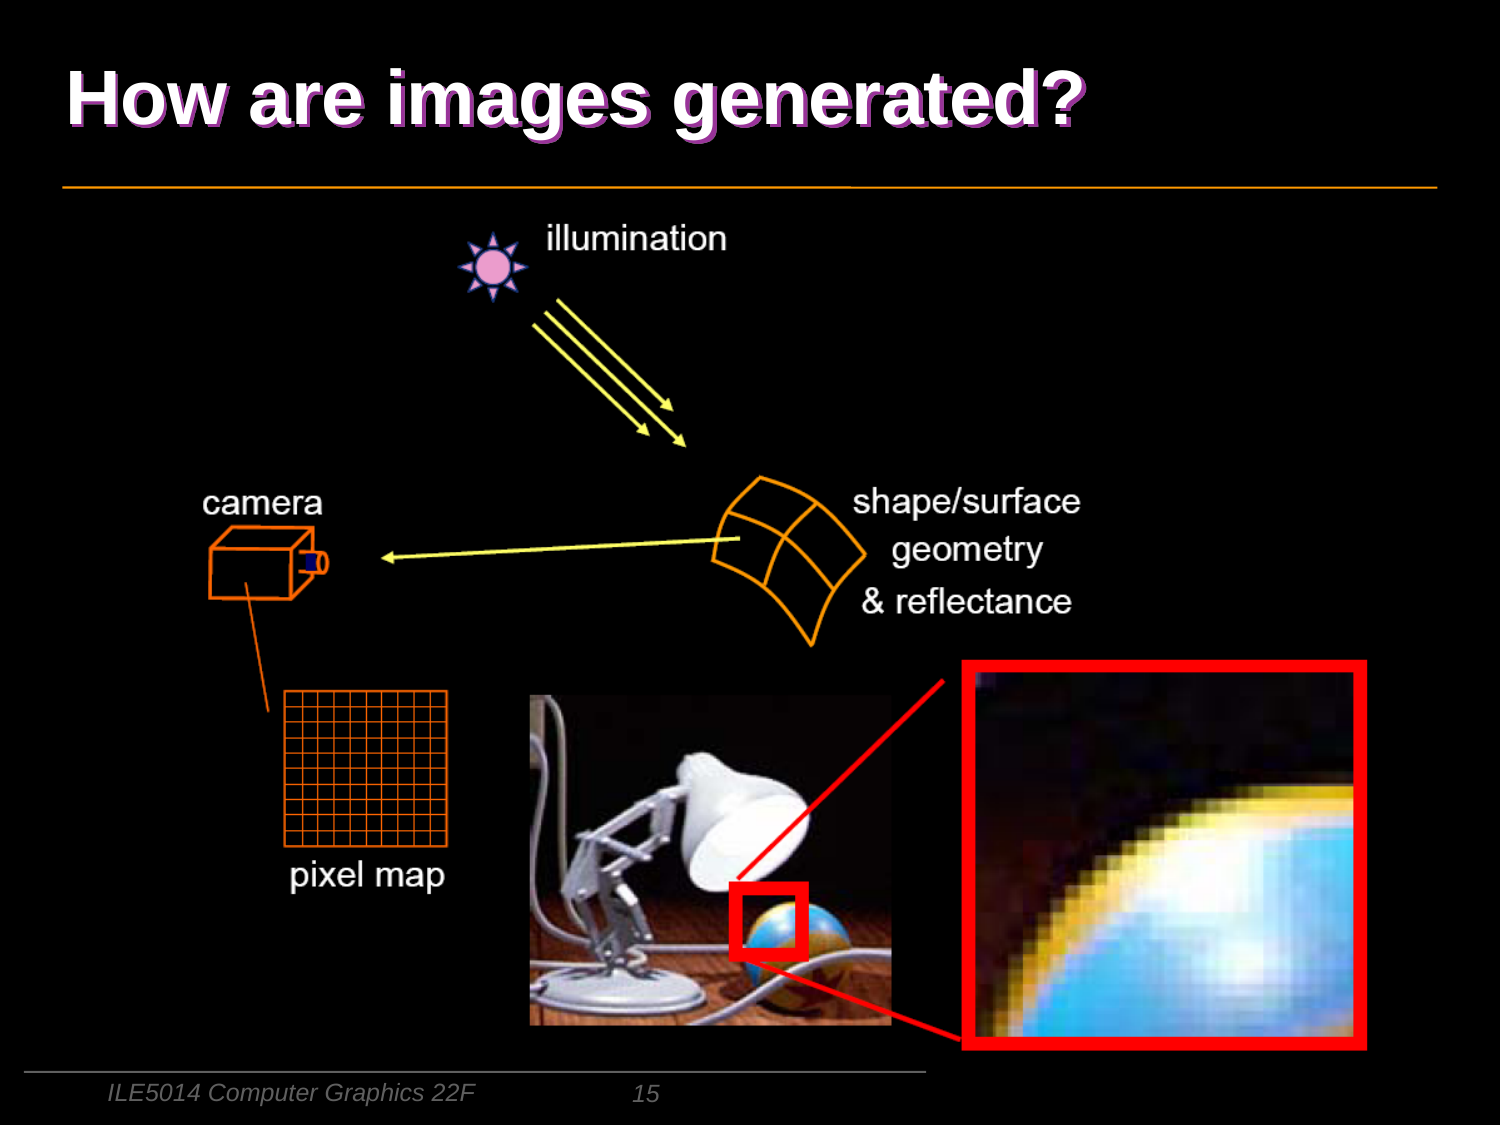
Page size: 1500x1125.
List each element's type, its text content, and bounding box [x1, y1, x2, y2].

slide_number 15 [324, 1074, 675, 1116]
title How are images generated? [50, 0, 1150, 188]
footer ILE5014 Computer Graphics 22F [92, 1069, 813, 1125]
picture [187, 199, 1371, 1057]
